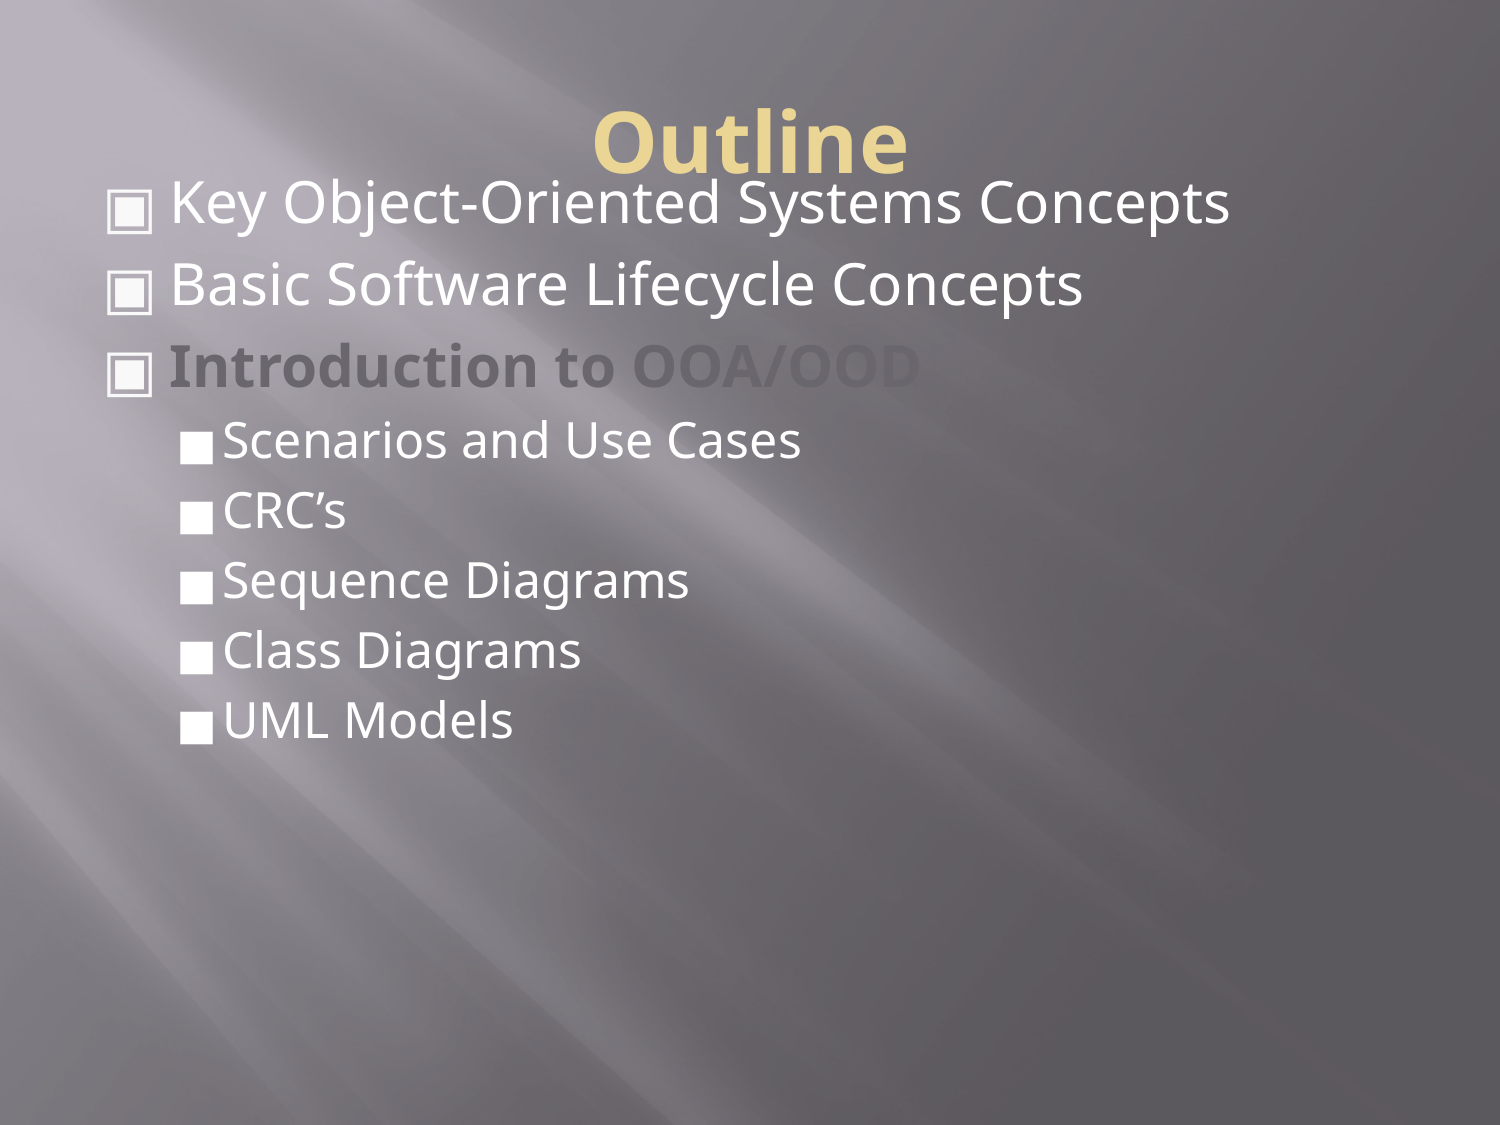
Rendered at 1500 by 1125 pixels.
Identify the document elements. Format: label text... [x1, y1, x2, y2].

picture [0, 0, 1500, 1125]
title Outline [75, 45, 1425, 158]
list Key Object-Oriented Systems Concepts Basic Software Lifecycle Concepts Introduction to OOA/OOD Scenarios and Use Cases CRC’s Sequence Diagrams Class Diagrams UML Models [64, 158, 1441, 1047]
